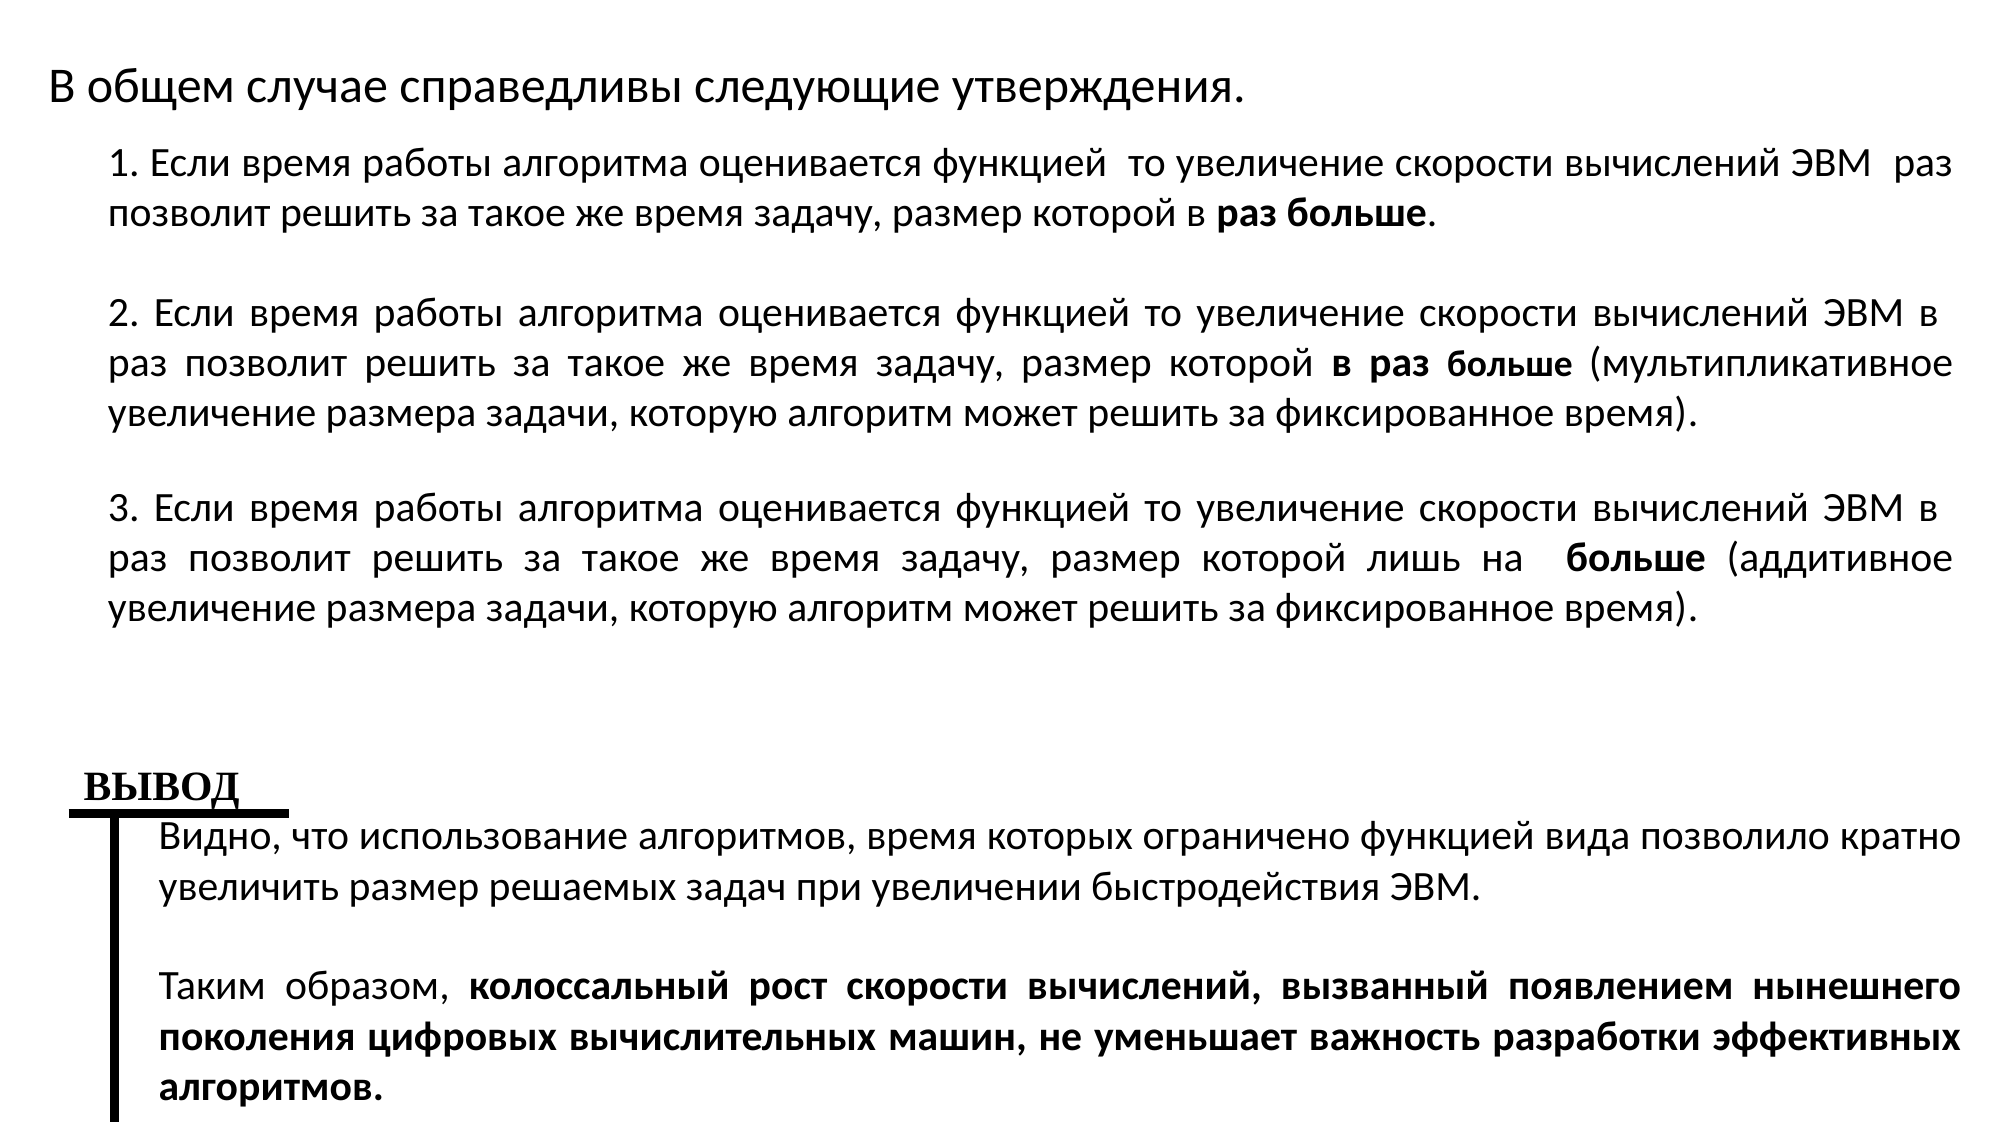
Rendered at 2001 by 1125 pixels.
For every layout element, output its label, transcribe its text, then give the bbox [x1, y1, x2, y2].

text_box В общем случае справедливы следующие утверждения. [33, 45, 1903, 121]
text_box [68, 813, 290, 1122]
